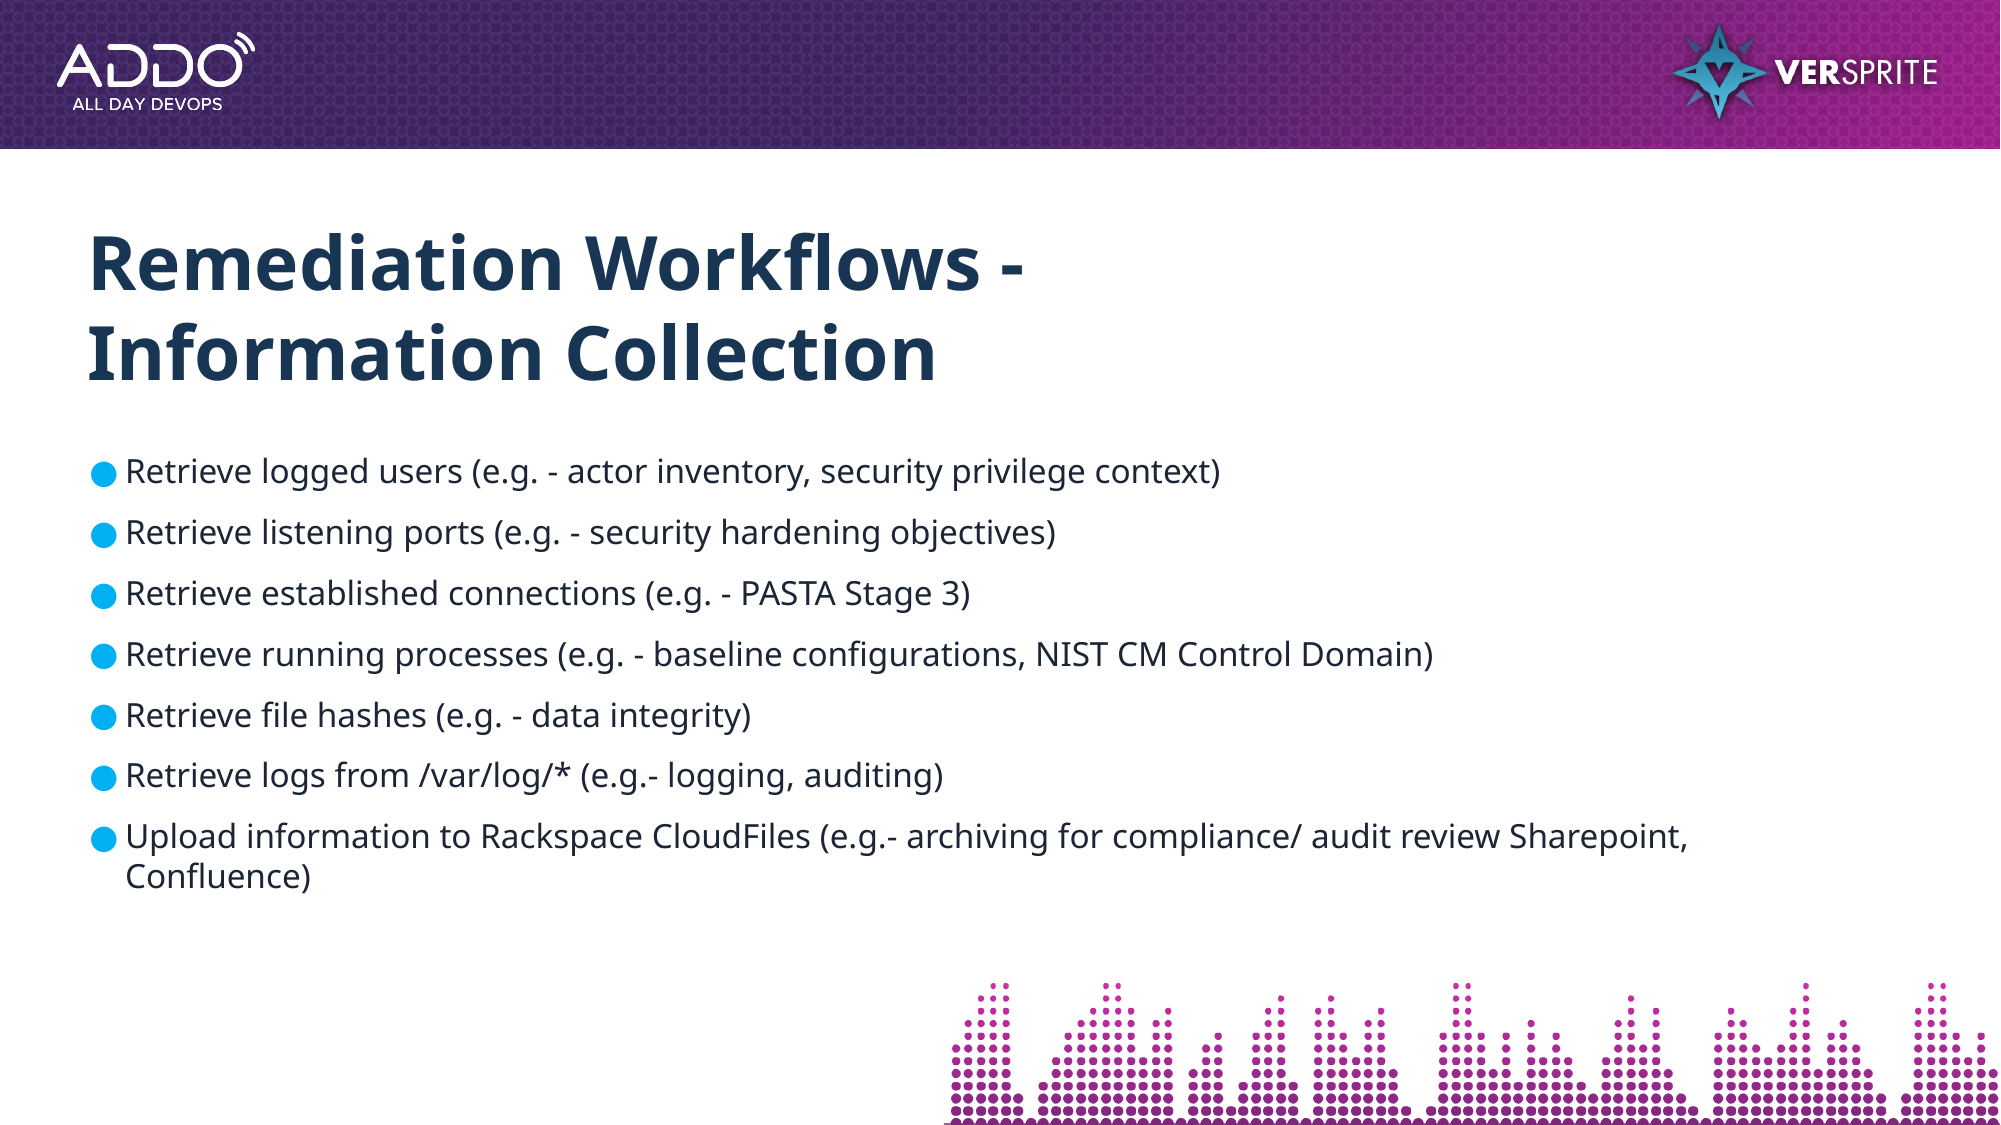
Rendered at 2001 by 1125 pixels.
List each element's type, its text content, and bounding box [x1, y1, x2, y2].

picture [1671, 22, 1937, 120]
picture [57, 32, 255, 110]
picture [943, 983, 2000, 1125]
text_box Remediation Workflows - Information Collection Retrieve logged users (e.g. - actor inventory, security privilege context) Retrieve listening ports (e.g. - security hardening objectives) Retrieve established connections (e.g. - PASTA Stage 3) Retrieve running processes (e.g. - baseline configurations, NIST CM Control Domain) Retrieve file hashes (e.g. - data integrity) Retrieve logs from /var/log/* (e.g.- logging, auditing) Upload information to Rackspace CloudFiles (e.g.- archiving for compliance/ audit review Sharepoint, Confluence) [12, 207, 1957, 1031]
